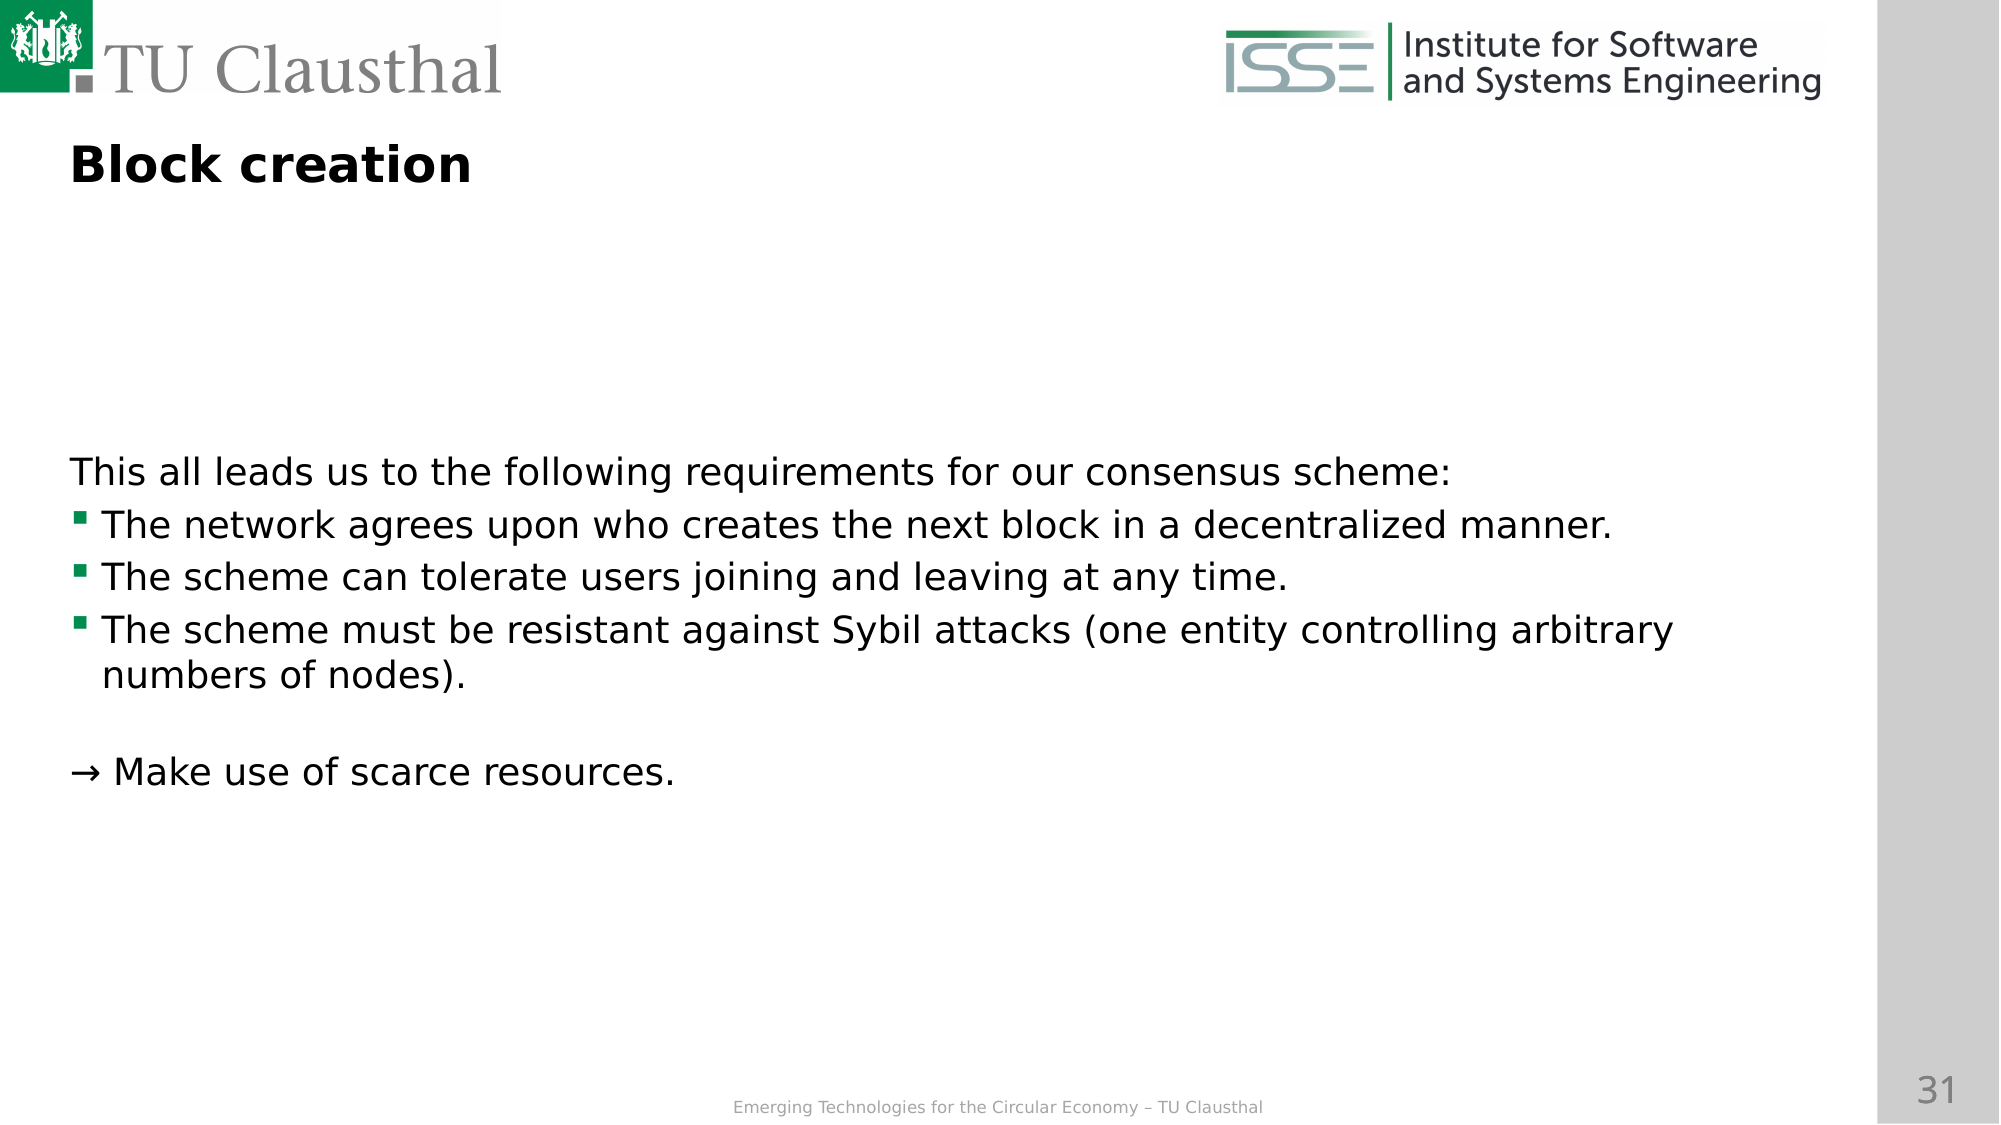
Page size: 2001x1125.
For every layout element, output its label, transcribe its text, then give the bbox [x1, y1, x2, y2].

text_box This all leads us to the following requirements for our consensus scheme: The network agrees upon who creates the next block in a decentralized manner. The scheme can tolerate users joining and leaving at any time. The scheme must be resistant against Sybil attacks (one entity controlling arbitrary numbers of nodes). → Make use of scarce resources. [54, 208, 1818, 1034]
text_box Block creation [54, 125, 1818, 207]
picture [1218, 22, 1826, 107]
picture [0, 0, 501, 93]
